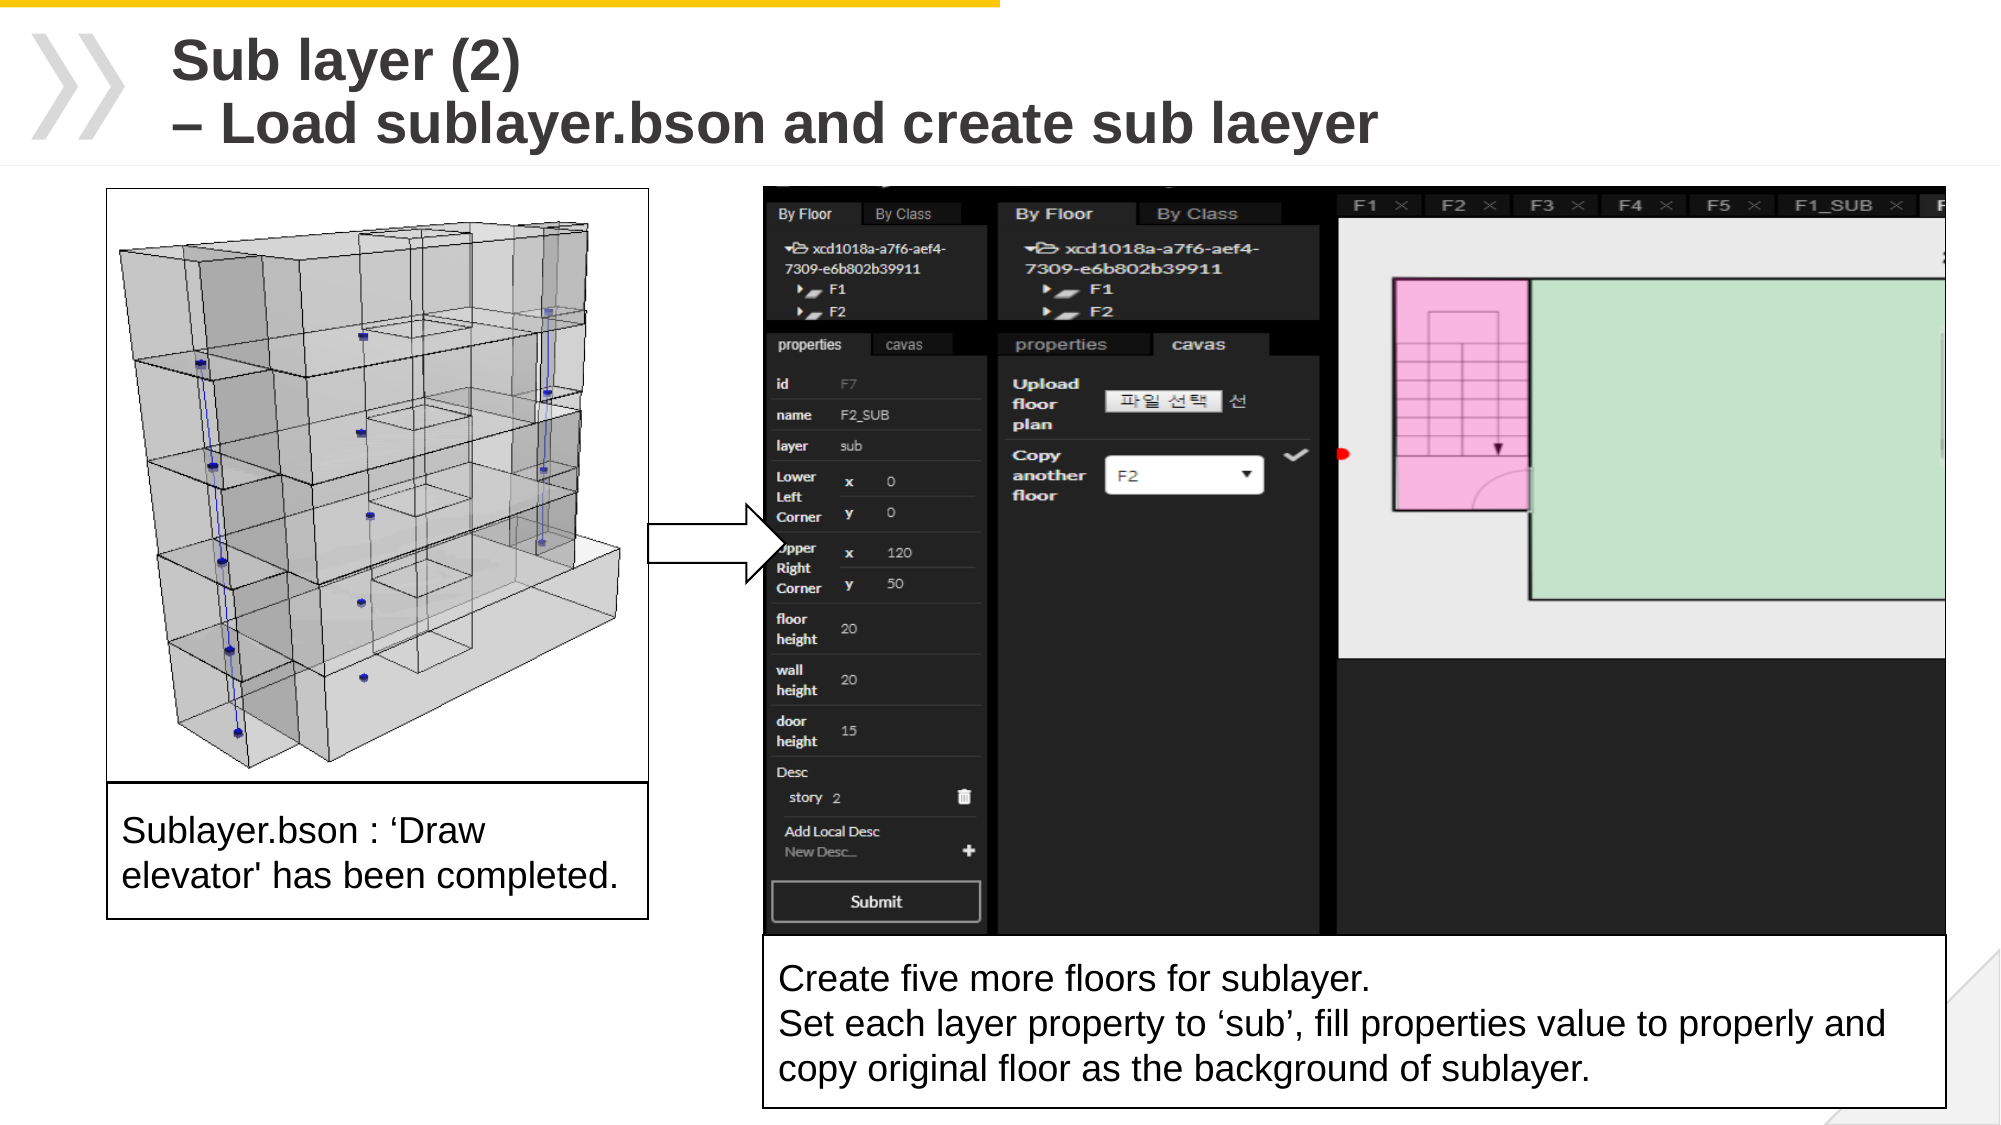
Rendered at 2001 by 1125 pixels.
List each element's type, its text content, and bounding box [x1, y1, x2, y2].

text_box Create five more floors for sublayer. Set each layer property to ‘sub’, fill properties value to properly and copy original floor as the background of sublayer. [762, 934, 1947, 1109]
picture [106, 188, 649, 783]
picture [763, 186, 1946, 935]
text_box [649, 502, 763, 585]
title Sub layer (2) – Load sublayer.bson and create sub laeyer [156, 33, 1882, 153]
text_box Sublayer.bson : ‘Draw elevator' has been completed. [106, 783, 649, 920]
